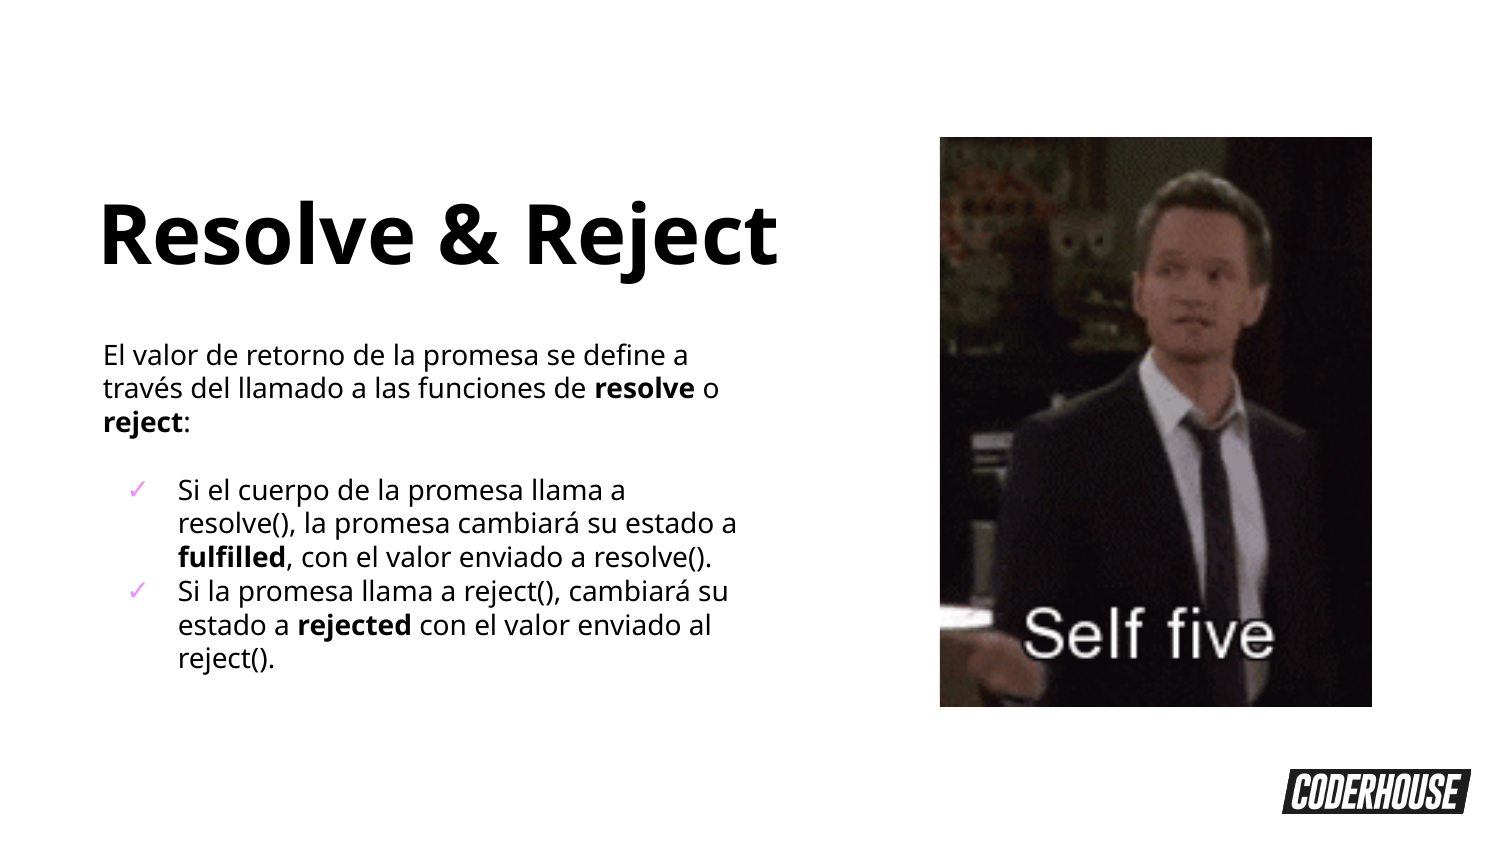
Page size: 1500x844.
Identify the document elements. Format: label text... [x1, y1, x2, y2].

text_box El valor de retorno de la promesa se define a través del llamado a las funciones de resolve o reject: Si el cuerpo de la promesa llama a resolve(), la promesa cambiará su estado a fulfilled, con el valor enviado a resolve(). Si la promesa llama a reject(), cambiará su estado a rejected con el valor enviado al reject(). [87, 322, 765, 723]
picture [939, 136, 1373, 707]
picture [1281, 769, 1471, 814]
text_box Resolve & Reject [82, 177, 901, 298]
